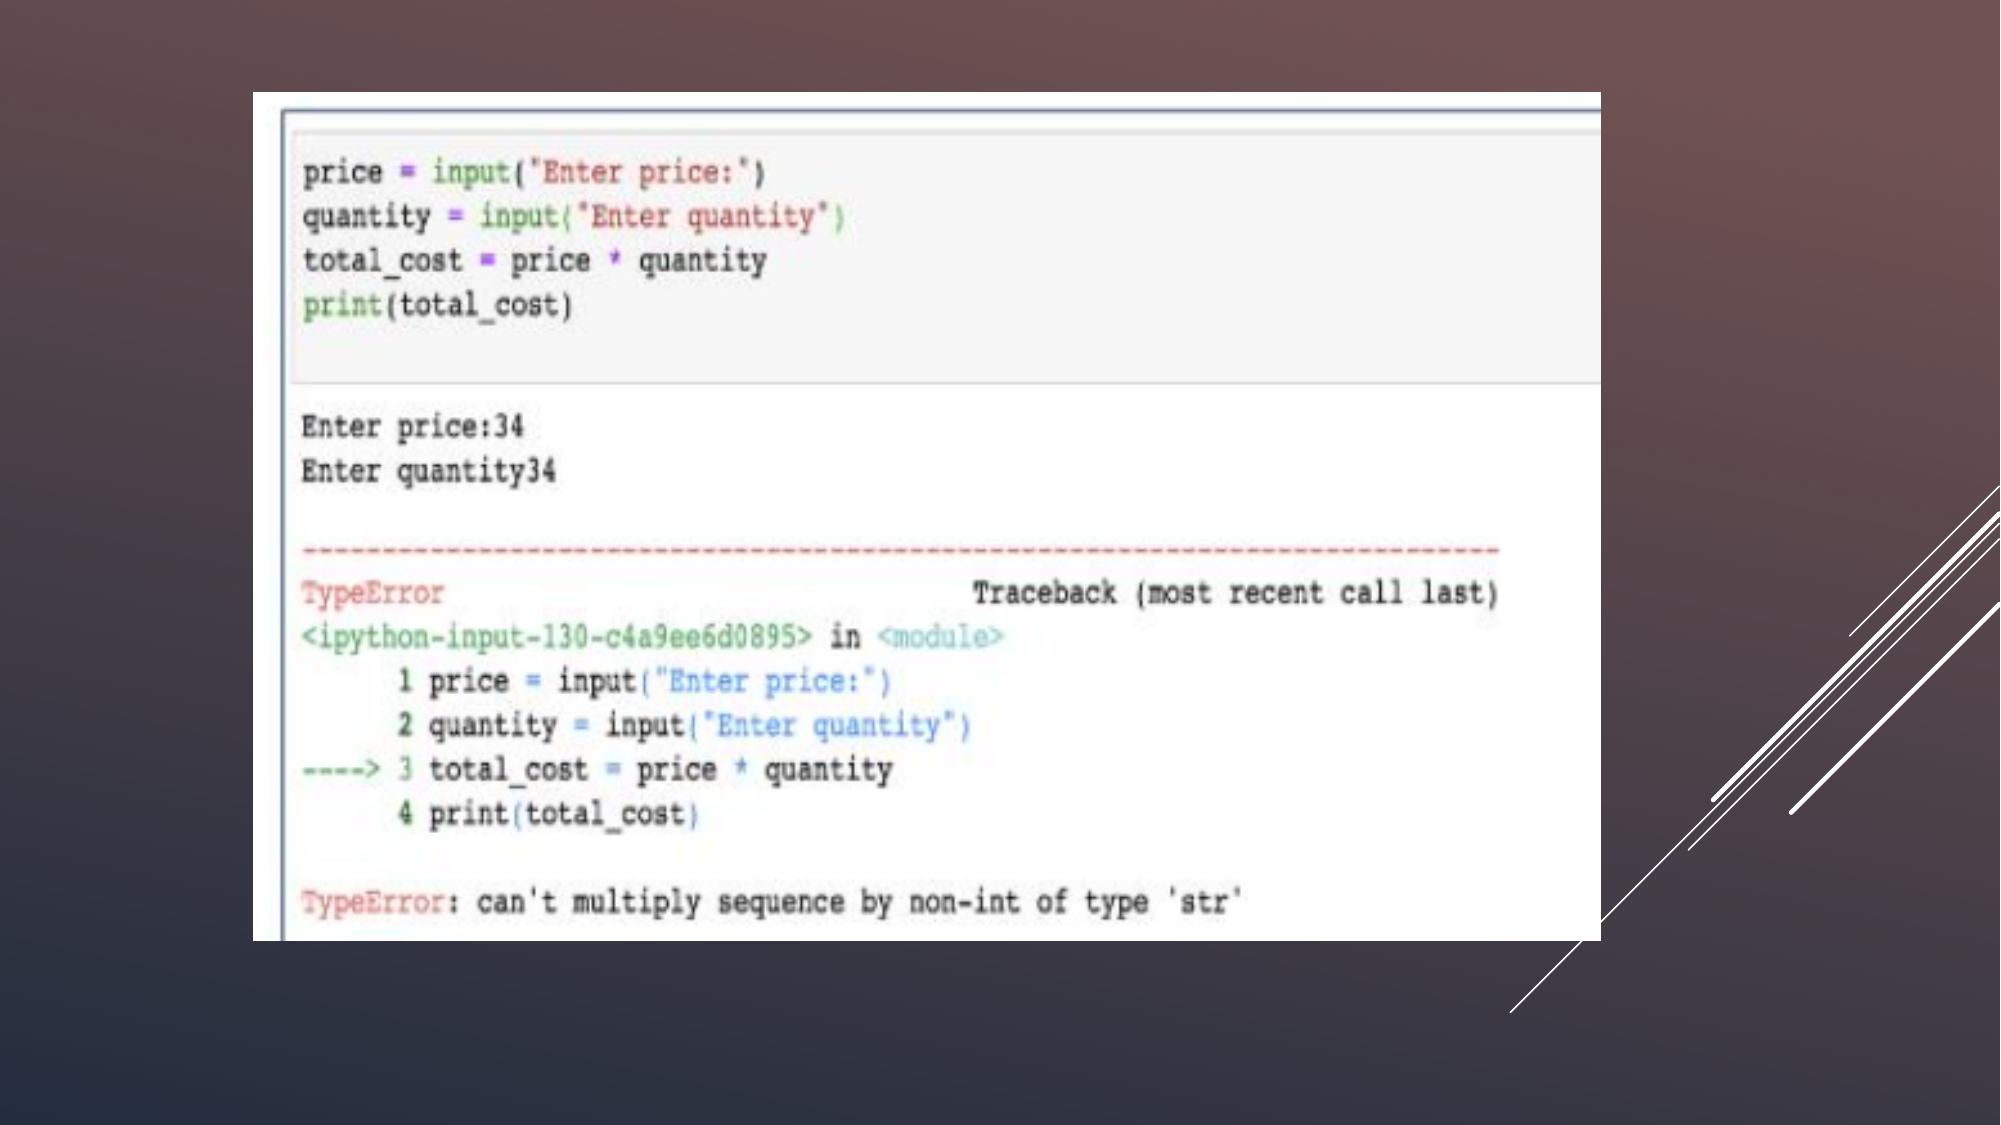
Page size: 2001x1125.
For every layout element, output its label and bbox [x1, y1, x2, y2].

picture [252, 91, 1602, 942]
